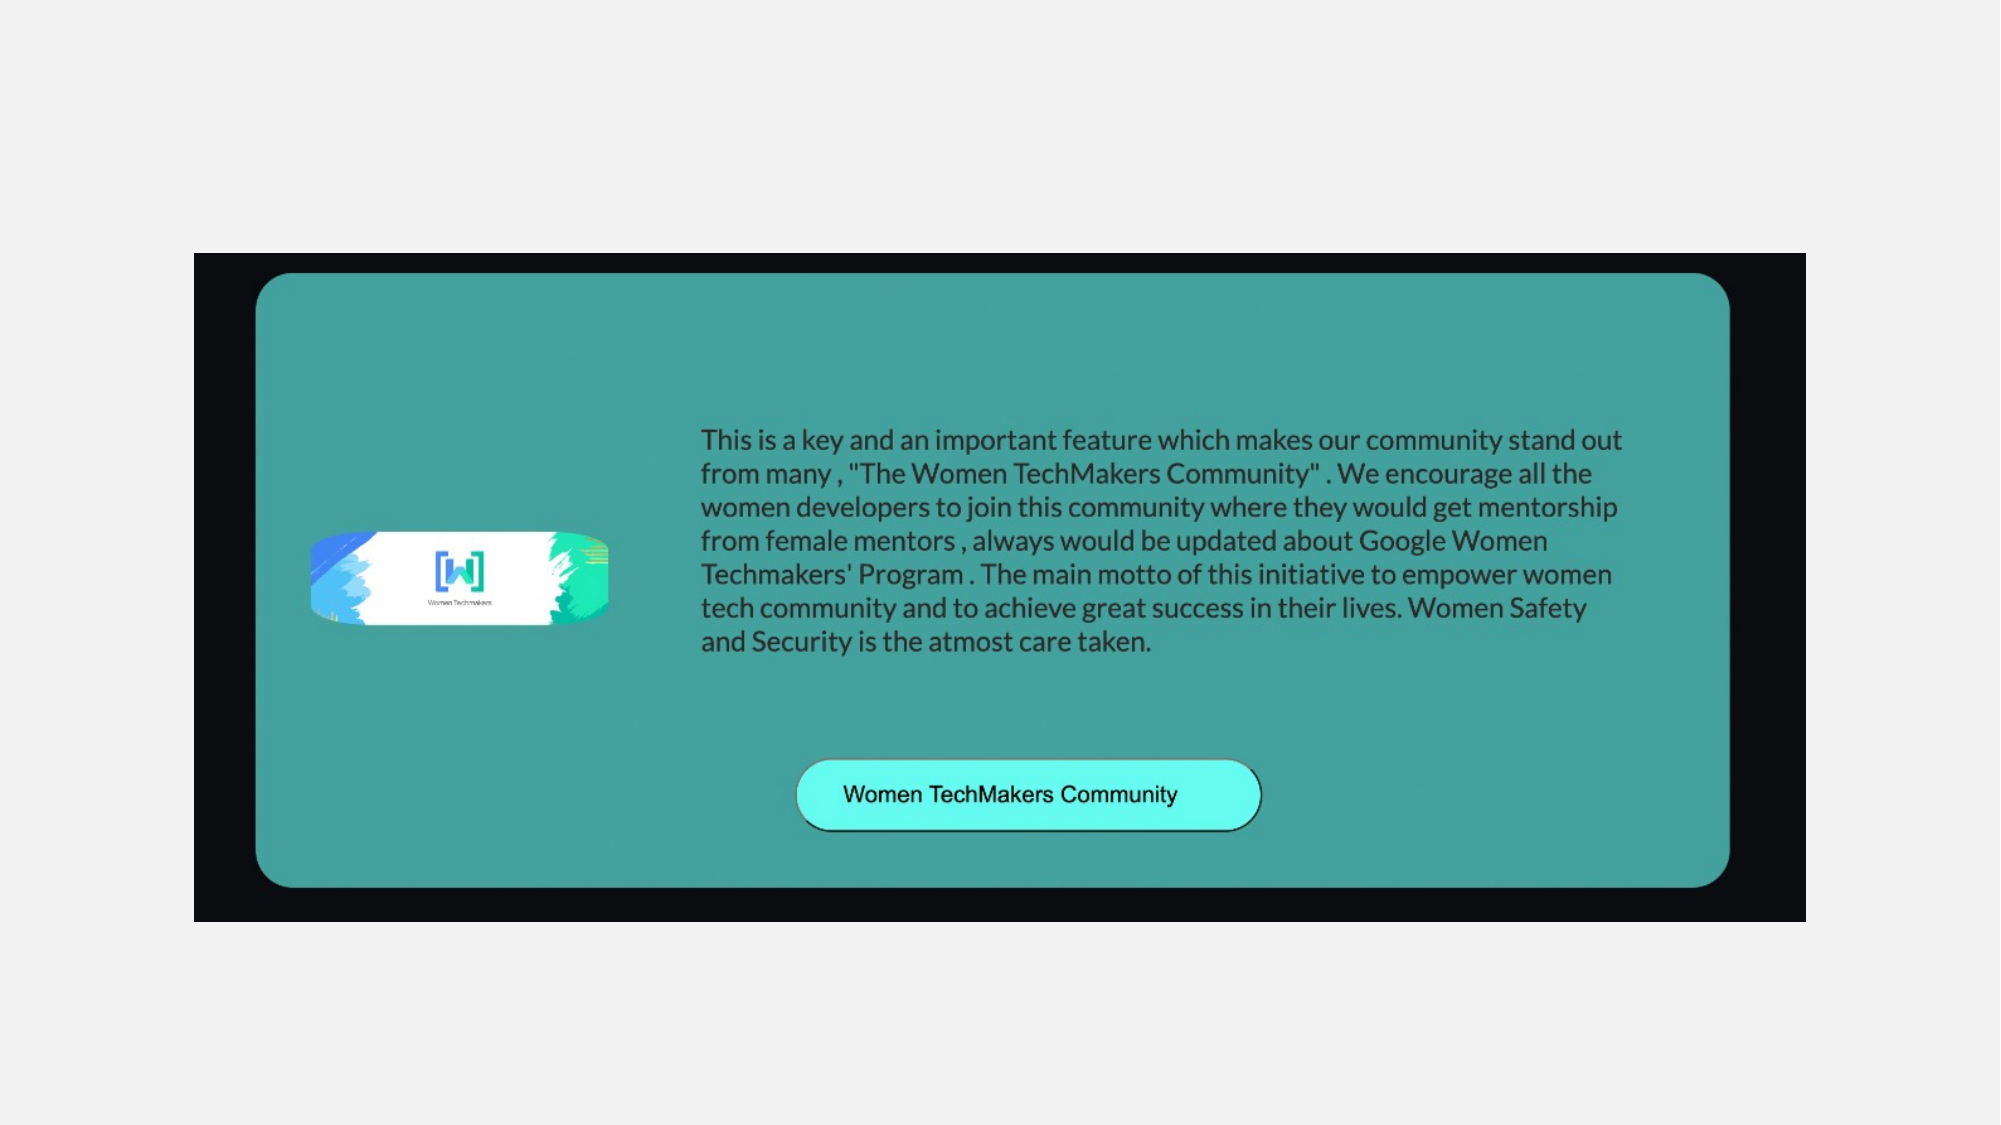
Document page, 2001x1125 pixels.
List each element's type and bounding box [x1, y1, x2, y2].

picture [194, 253, 1806, 922]
